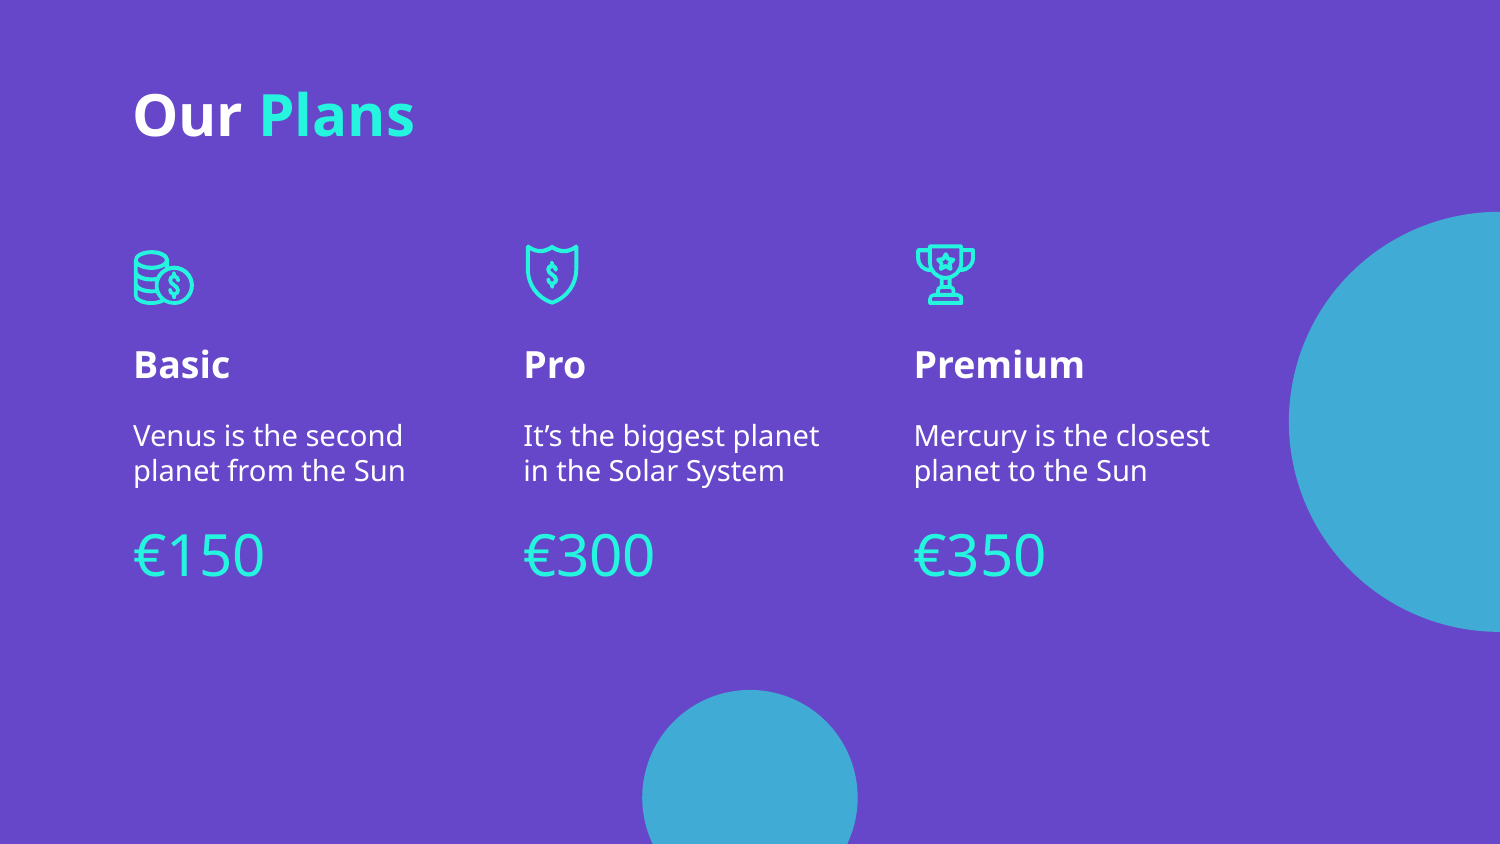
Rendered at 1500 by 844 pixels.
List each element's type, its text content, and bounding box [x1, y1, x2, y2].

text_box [915, 243, 976, 306]
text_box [133, 249, 195, 306]
subtitle Venus is the second planet from the Sun [118, 405, 502, 500]
title Our Plans [116, 62, 1383, 157]
subtitle Mercury is the closest planet to the Sun [898, 405, 1282, 500]
text_box €350 [898, 514, 1282, 592]
text_box €300 [508, 514, 892, 592]
subtitle It’s the biggest planet in the Solar System [508, 405, 892, 500]
title Basic [118, 320, 502, 405]
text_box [525, 244, 579, 305]
text_box [1288, 211, 1500, 632]
text_box €150 [118, 514, 502, 592]
title Premium [898, 320, 1282, 405]
text_box [642, 689, 858, 844]
title Pro [508, 320, 892, 405]
